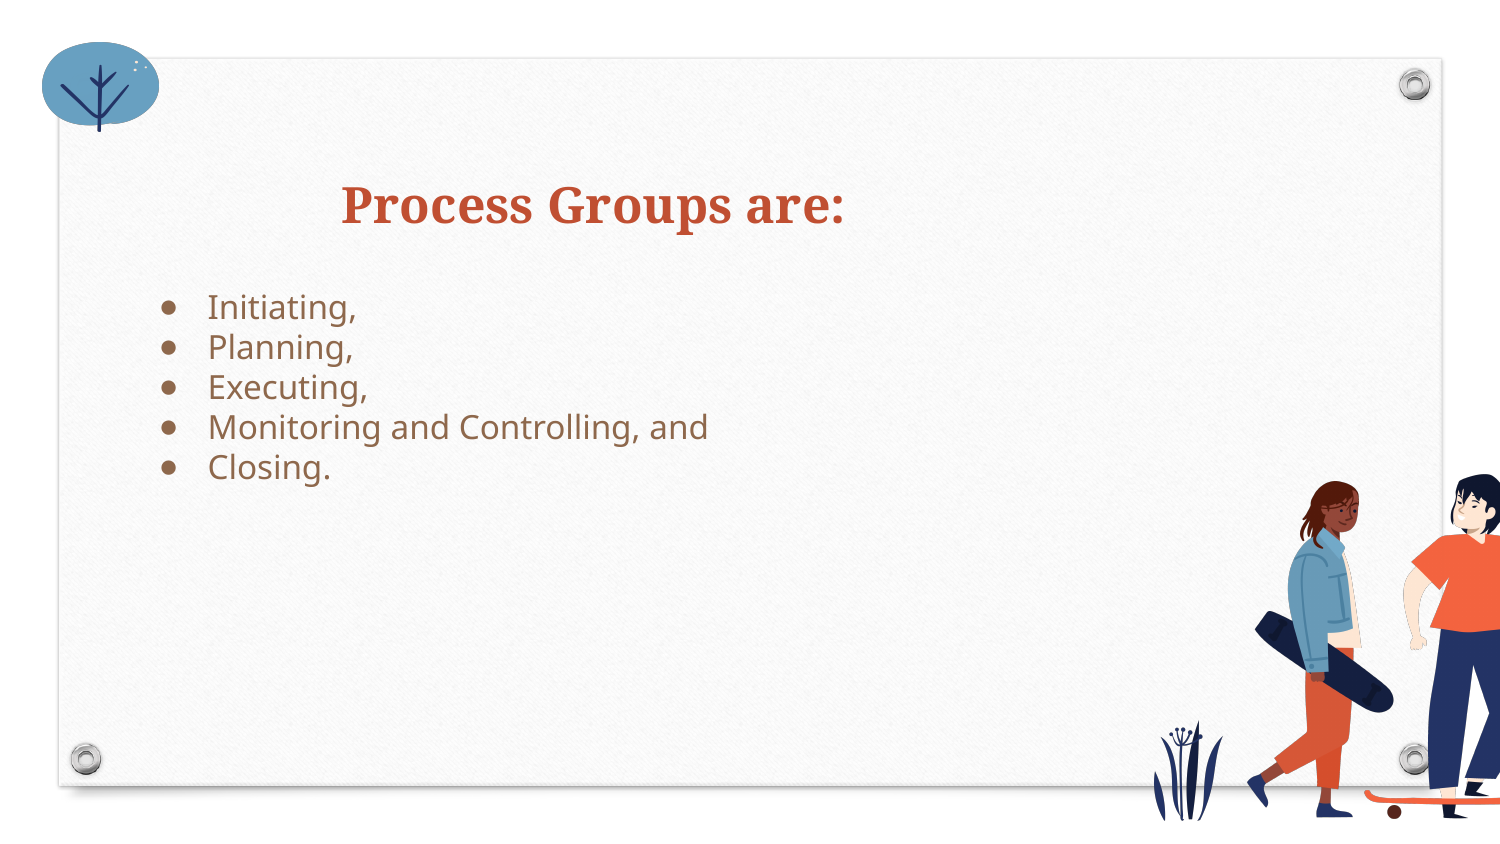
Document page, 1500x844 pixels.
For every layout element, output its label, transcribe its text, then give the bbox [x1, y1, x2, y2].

title Process Groups are: [117, 158, 1071, 259]
list Initiating, Planning, Executing, Monitoring and Controlling, and Closing. [117, 271, 1223, 514]
picture [0, 0, 1500, 844]
